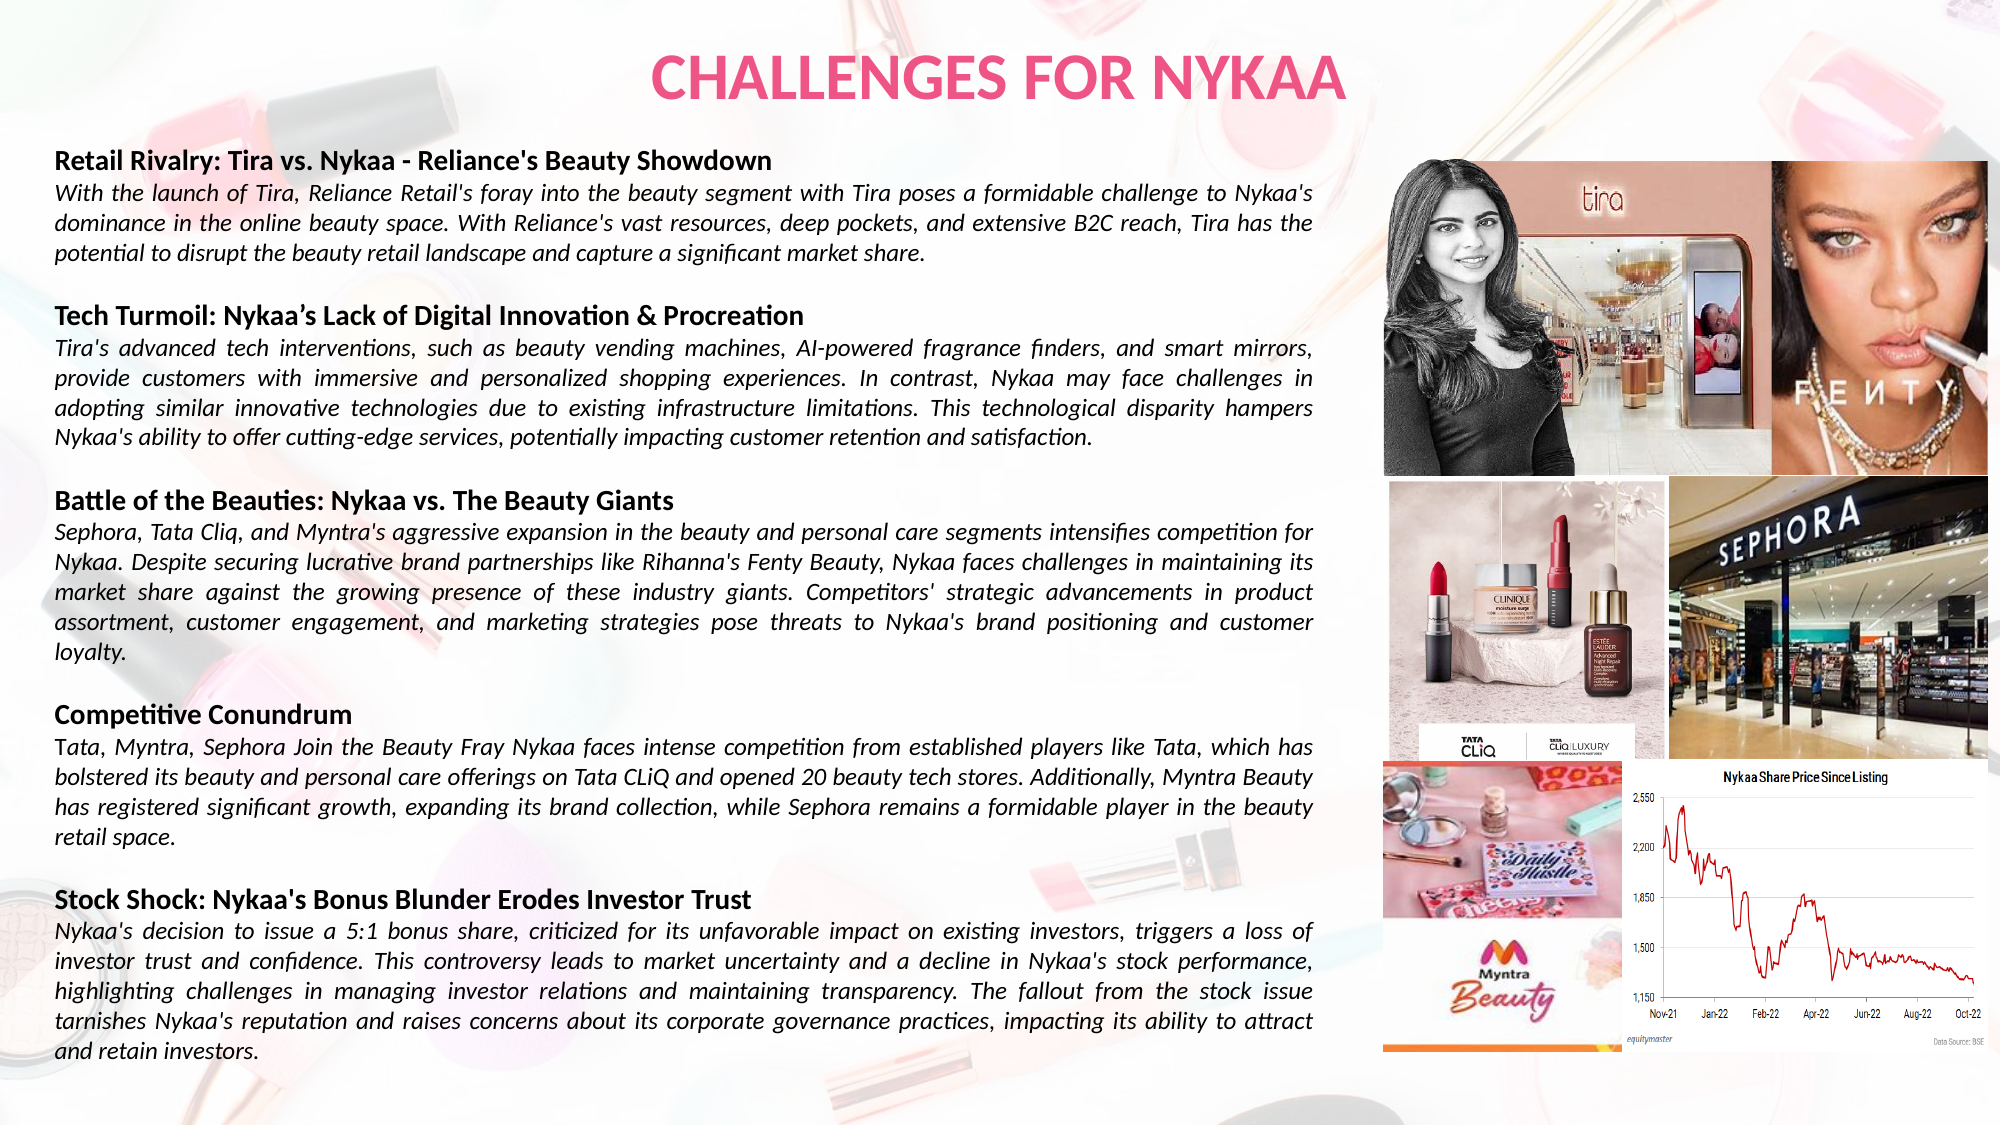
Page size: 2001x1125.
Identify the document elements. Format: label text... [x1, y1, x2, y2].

text_box Retail Rivalry: Tira vs. Nykaa - Reliance's Beauty Showdown With the launch of Tira, Reliance Retail's foray into the beauty segment with Tira poses a formidable challenge to Nykaa's dominance in the online beauty space. With Reliance's vast resources, deep pockets, and extensive B2C reach, Tira has the potential to disrupt the beauty retail landscape and capture a significant market share. Tech Turmoil: Nykaa’s Lack of Digital Innovation & Procreation Tira's advanced tech interventions, such as beauty vending machines, AI-powered fragrance finders, and smart mirrors, provide customers with immersive and personalized shopping experiences. In contrast, Nykaa may face challenges in adopting similar innovative technologies due to existing infrastructure limitations. This technological disparity hampers Nykaa's ability to offer cutting-edge services, potentially impacting customer retention and satisfaction. Battle of the Beauties: Nykaa vs. The Beauty Giants Sephora, Tata Cliq, and Myntra's aggressive expansion in the beauty and personal care segments intensifies competition for Nykaa. Despite securing lucrative brand partnerships like Rihanna's Fenty Beauty, Nykaa faces challenges in maintaining its market share against the growing presence of these industry giants. Competitors' strategic advancements in product assortment, customer engagement, and marketing strategies pose threats to Nykaa's brand positioning and customer loyalty. Competitive Conundrum Tata, Myntra, Sephora Join the Beauty Fray Nykaa faces intense competition from established players like Tata, which has bolstered its beauty and personal care offerings on Tata CLiQ and opened 20 beauty tech stores. Additionally, Myntra Beauty has registered significant growth, expanding its brand collection, while Sephora remains a formidable player in the beauty retail space. Stock Shock: Nykaa's Bonus Blunder Erodes Investor Trust Nykaa's decision to issue a 5:1 bonus share, criticized for its unfavorable impact on existing investors, triggers a loss of investor trust and confidence. This controversy leads to market uncertainty and a decline in Nykaa's stock performance, highlighting challenges in managing investor relations and maintaining transparency. The fallout from the stock issue tarnishes Nykaa's reputation and raises concerns about its corporate governance practices, impacting its ability to attract and retain investors. [39, 134, 1331, 1073]
picture [1383, 129, 1988, 1052]
title CHALLENGES FOR NYKAA [137, 22, 1863, 134]
